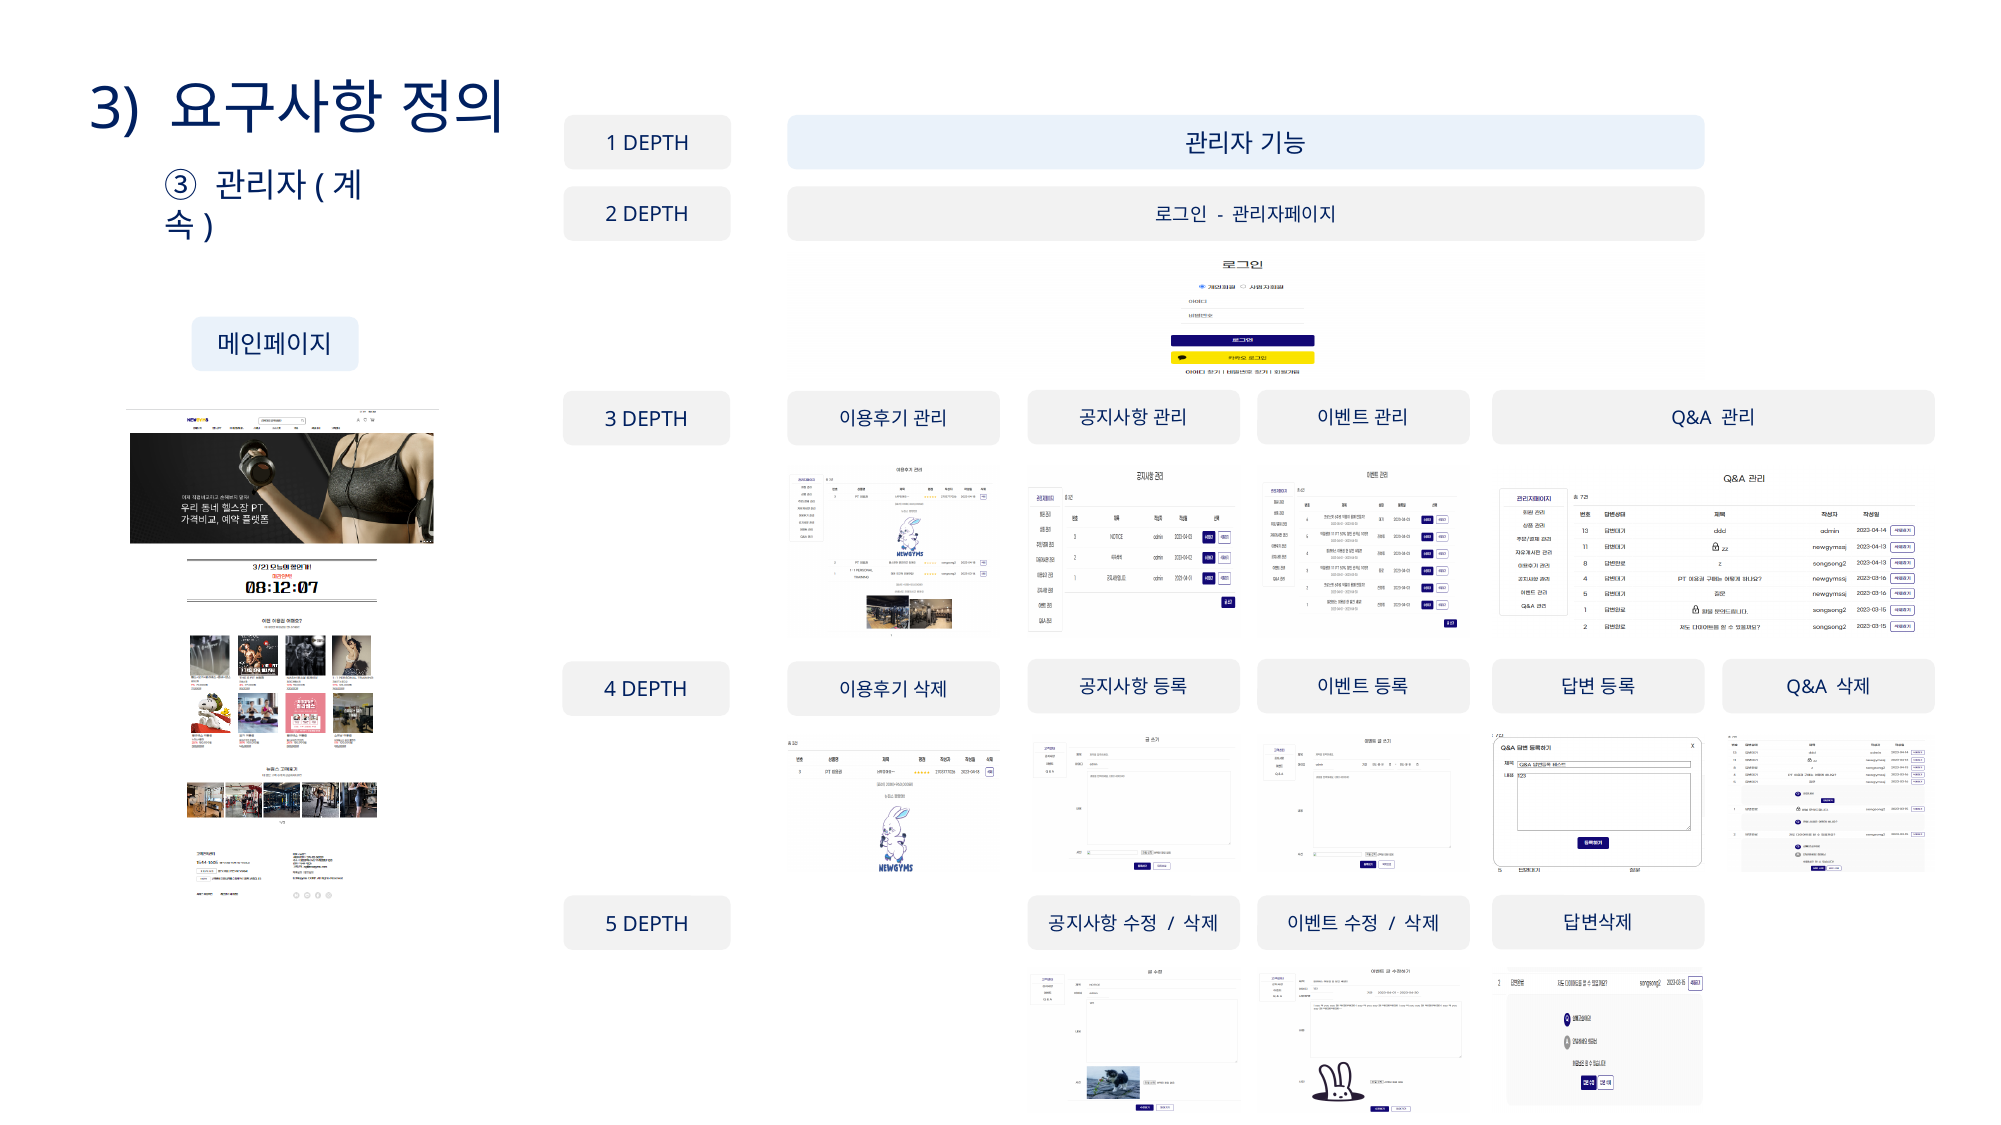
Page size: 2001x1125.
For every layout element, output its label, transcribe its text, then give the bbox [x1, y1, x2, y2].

picture [1257, 465, 1470, 638]
picture [1726, 734, 1936, 872]
picture [1491, 734, 1705, 872]
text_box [787, 114, 1705, 242]
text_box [1257, 879, 1470, 951]
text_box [1257, 645, 1470, 734]
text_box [562, 114, 732, 951]
text_box 답변삭제 [1489, 892, 1707, 952]
text_box 3) 요구사항 정의 [75, 62, 563, 148]
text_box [1027, 389, 1241, 1113]
picture [1257, 967, 1470, 1113]
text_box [1491, 644, 1936, 714]
picture [125, 409, 440, 902]
picture [1257, 734, 1470, 872]
picture [1491, 967, 1705, 1113]
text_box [1491, 389, 1936, 465]
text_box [1257, 389, 1470, 465]
text_box 이용후기 관리 [785, 388, 1003, 448]
text_box ③ 관리자(계속) [150, 156, 413, 252]
text_box 이용후기 삭제 [785, 659, 1003, 719]
text_box 메인페이지 [189, 314, 361, 374]
picture [787, 734, 1001, 872]
picture [1491, 465, 1936, 638]
picture [787, 251, 1705, 380]
picture [787, 465, 1001, 638]
